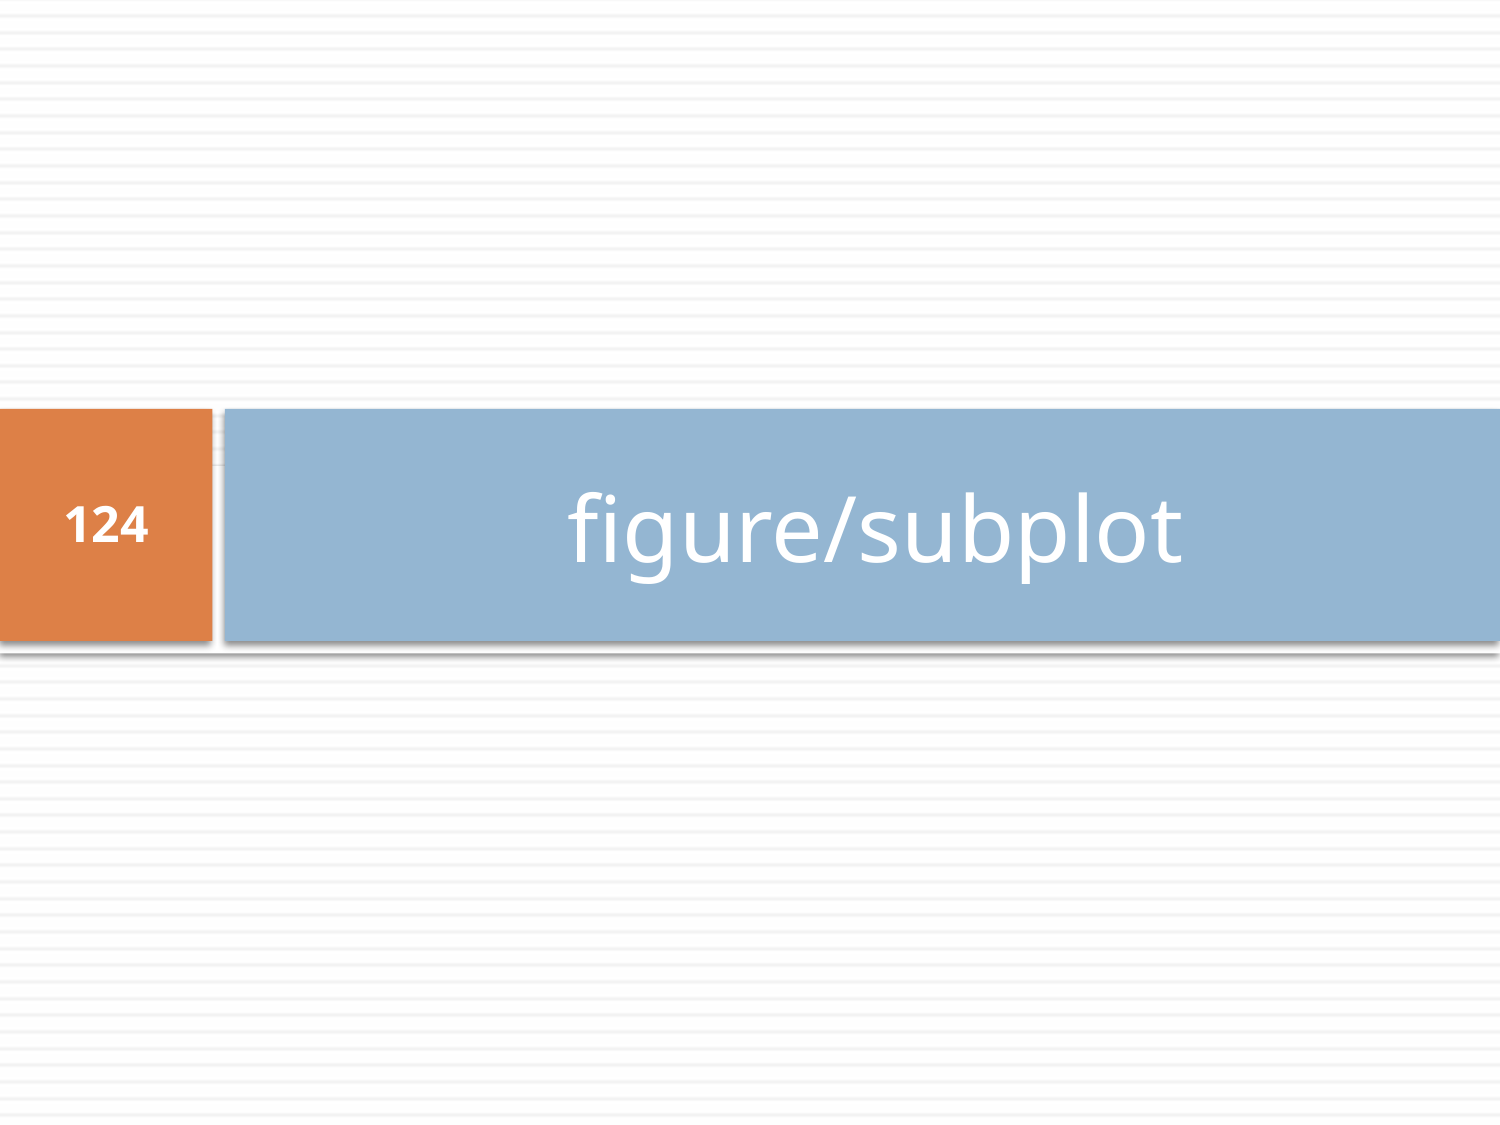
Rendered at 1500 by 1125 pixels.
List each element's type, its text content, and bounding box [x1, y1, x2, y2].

slide_number 124 [0, 469, 213, 585]
title figure/subplot [238, 444, 1489, 607]
